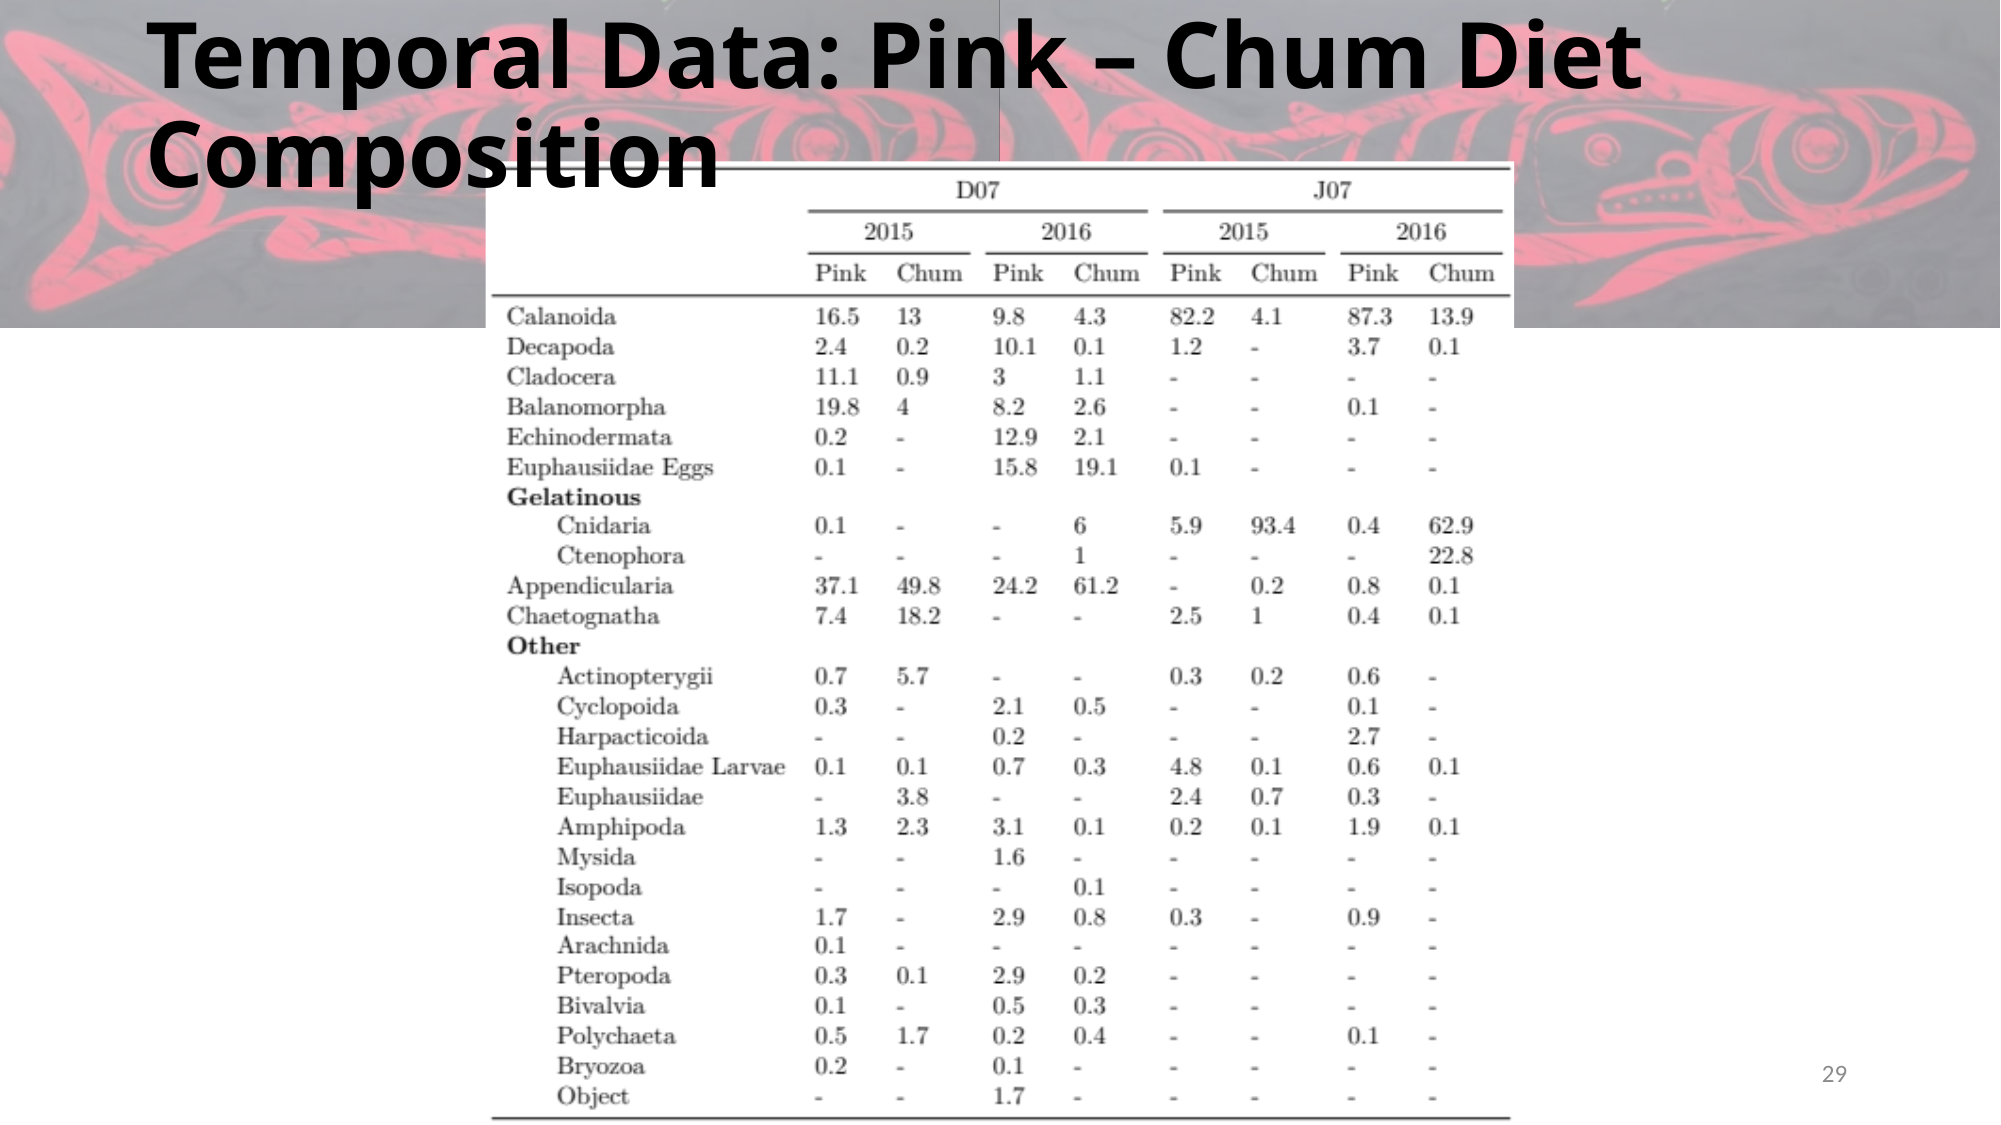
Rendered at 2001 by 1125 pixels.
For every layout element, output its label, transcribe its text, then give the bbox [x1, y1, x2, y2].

picture [0, 0, 2000, 1125]
slide_number 29 [1515, 1042, 1863, 1103]
